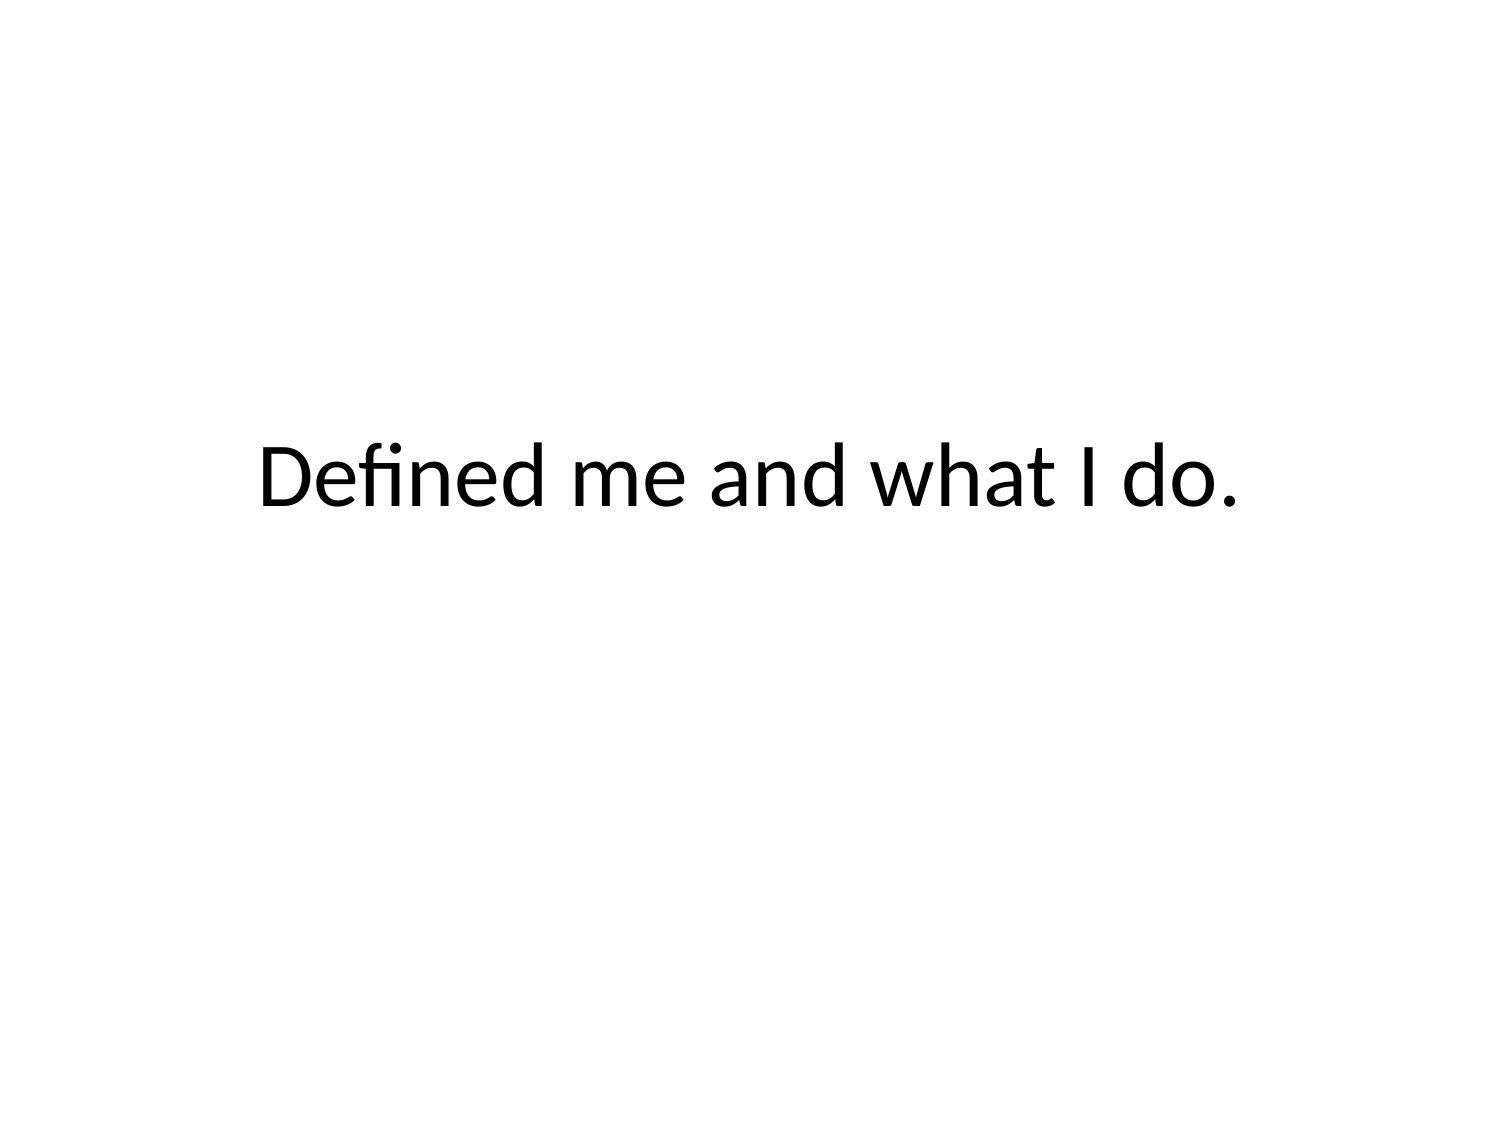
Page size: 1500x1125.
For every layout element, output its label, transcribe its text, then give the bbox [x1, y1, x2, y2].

title Defined me and what I do. [112, 349, 1388, 591]
